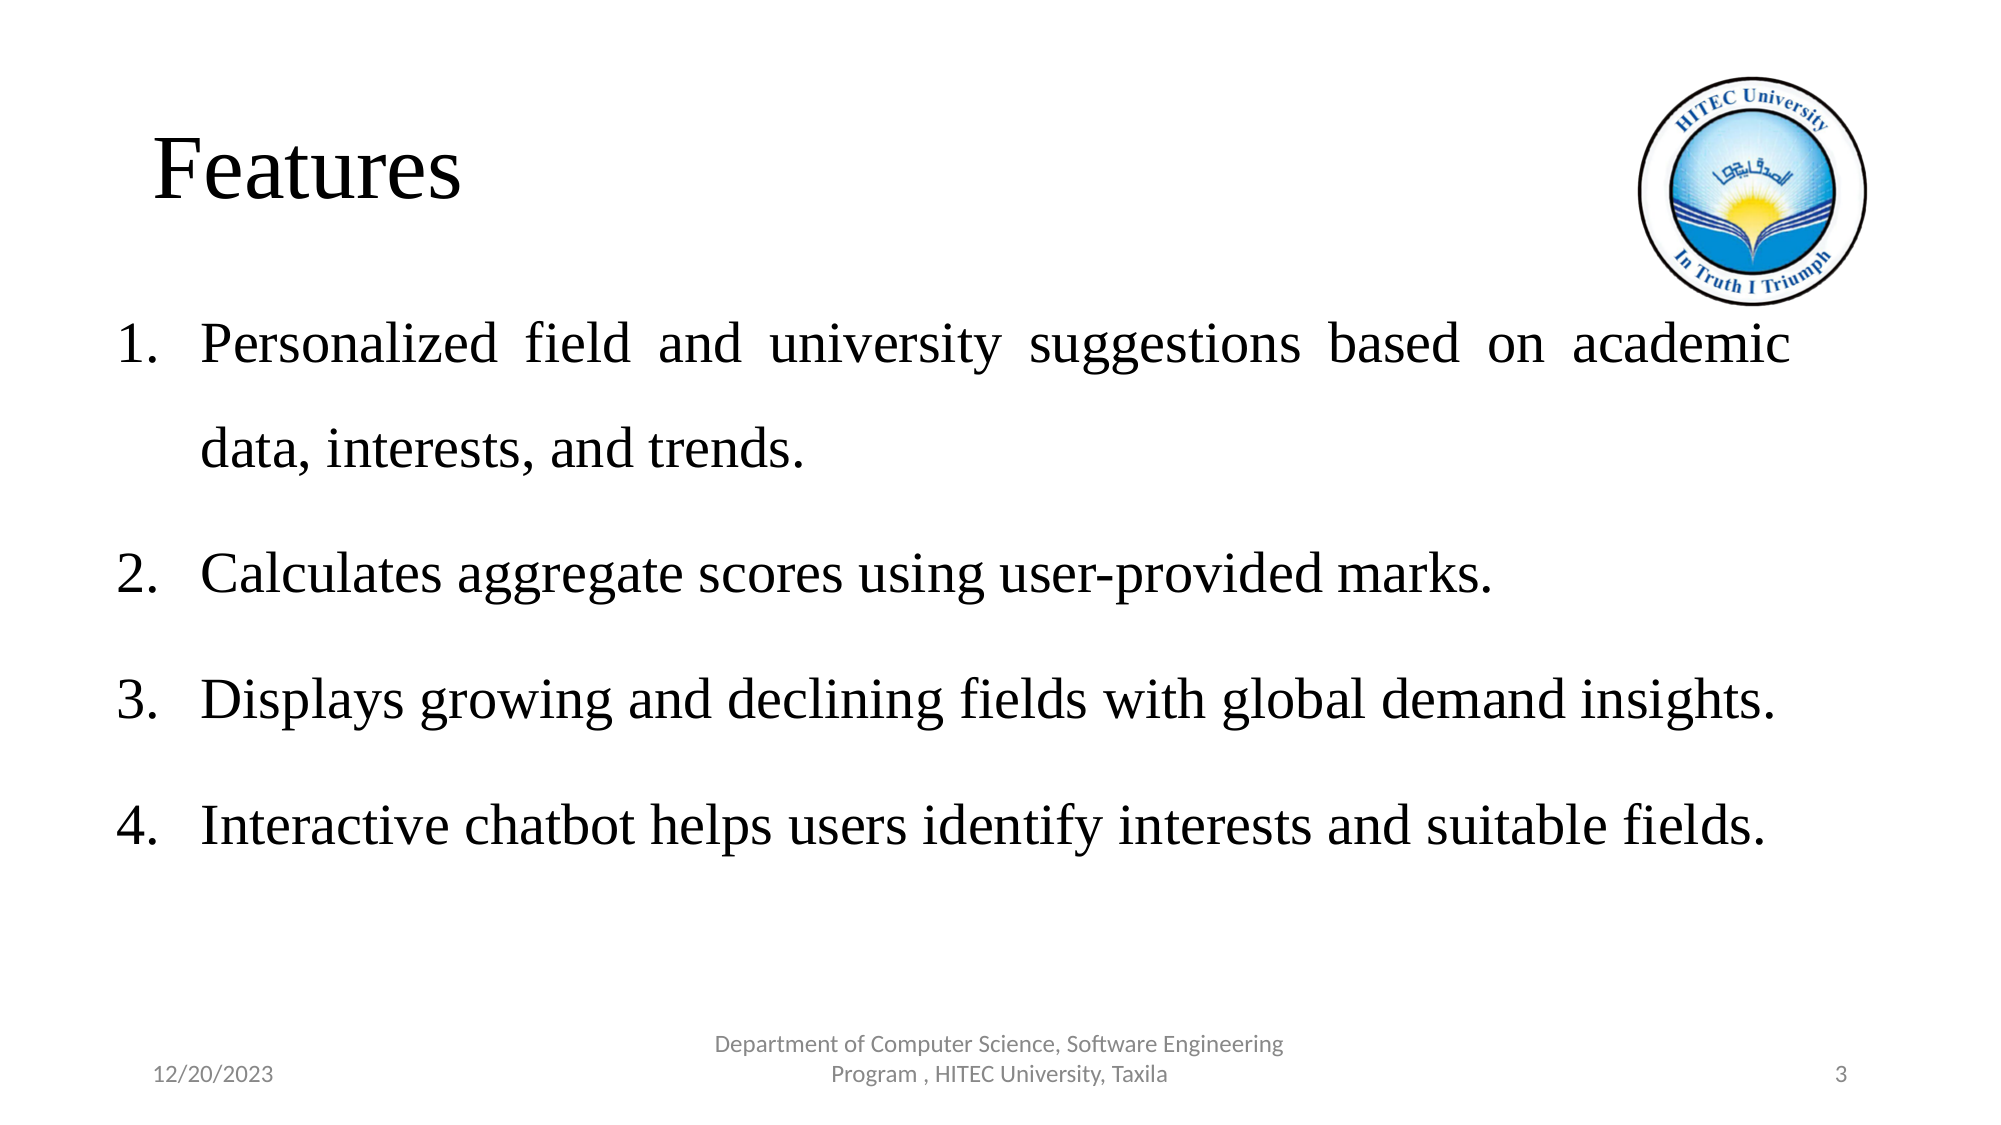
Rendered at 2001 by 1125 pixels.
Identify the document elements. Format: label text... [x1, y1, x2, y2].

slide_number 3 [1412, 1042, 1863, 1103]
footer Department of Computer Science, Software Engineering Program , HITEC University, Taxila [662, 1042, 1338, 1103]
list Personalized field and university suggestions based on academic data, interests, and trends. Calculates aggregate scores using user-provided marks. Displays growing and declining fields with global demand insights. Interactive chatbot helps users identify interests and suitable fields. [82, 261, 1808, 1066]
title Features [137, 59, 1863, 261]
picture [1637, 76, 1868, 307]
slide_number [137, 1042, 588, 1103]
